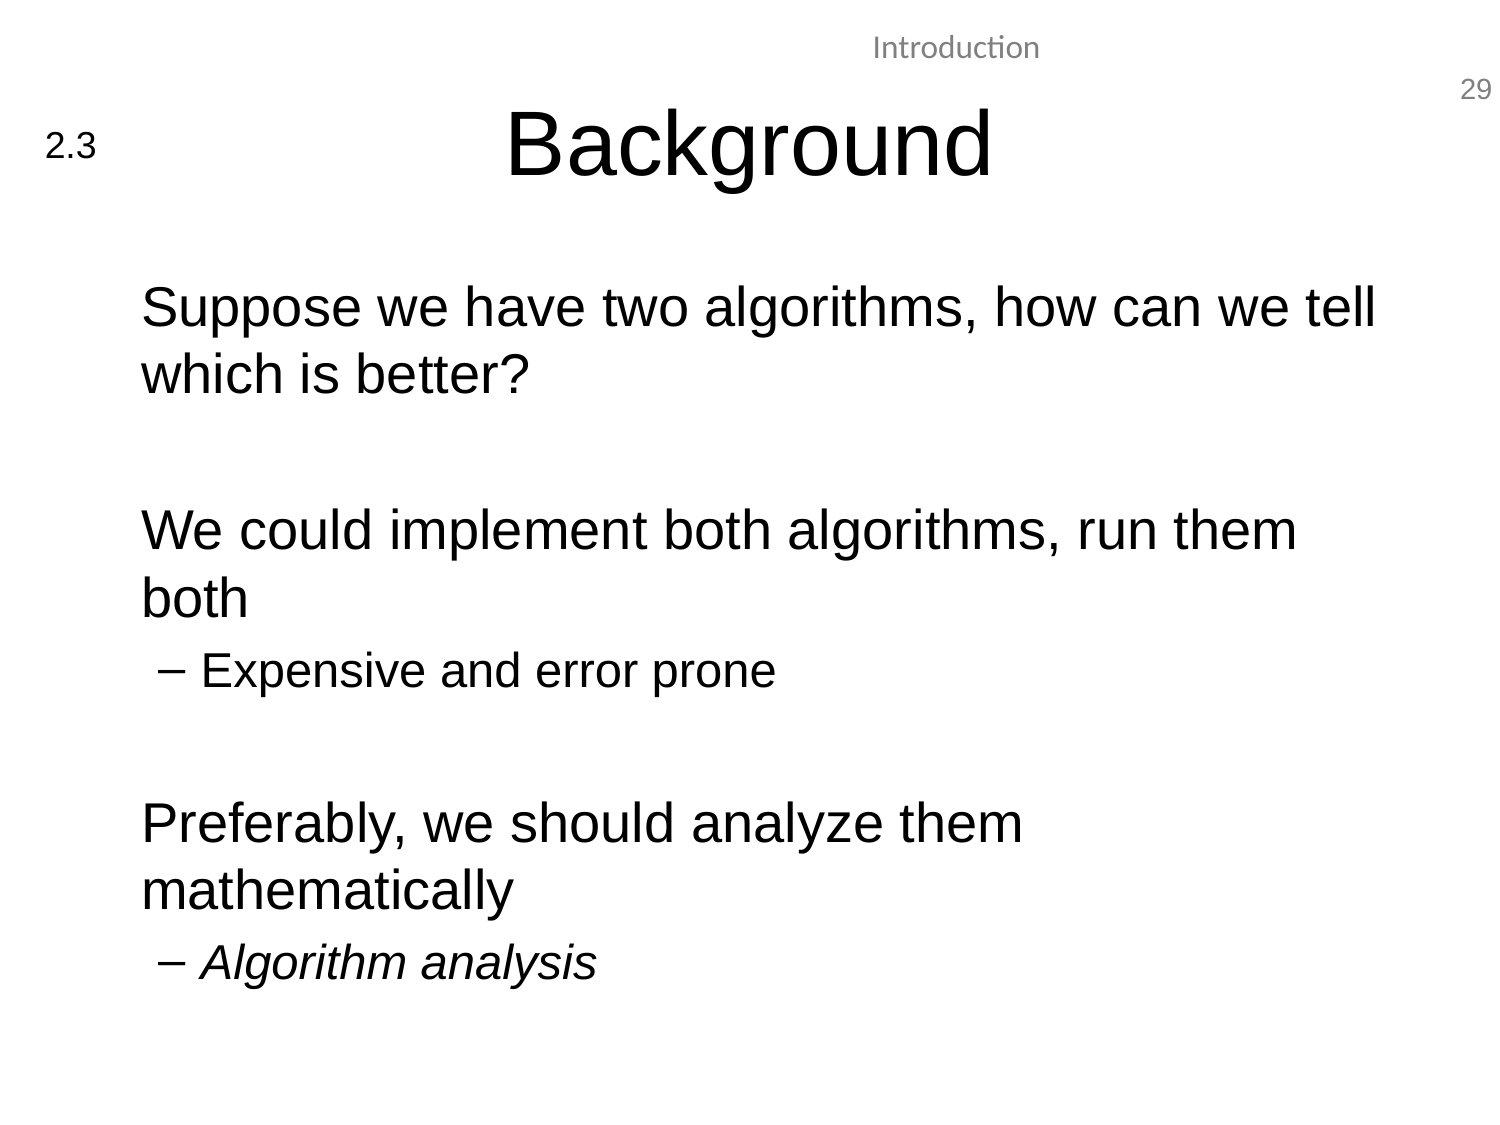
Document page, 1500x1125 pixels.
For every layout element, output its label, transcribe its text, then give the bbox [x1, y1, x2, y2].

text_box 2.3 [29, 113, 112, 174]
list Suppose we have two algorithms, how can we tell which is better? We could implement both algorithms, run them both Expensive and error prone Preferably, we should analyze them mathematically Algorithm analysis [75, 262, 1425, 1005]
title Background [75, 45, 1425, 233]
